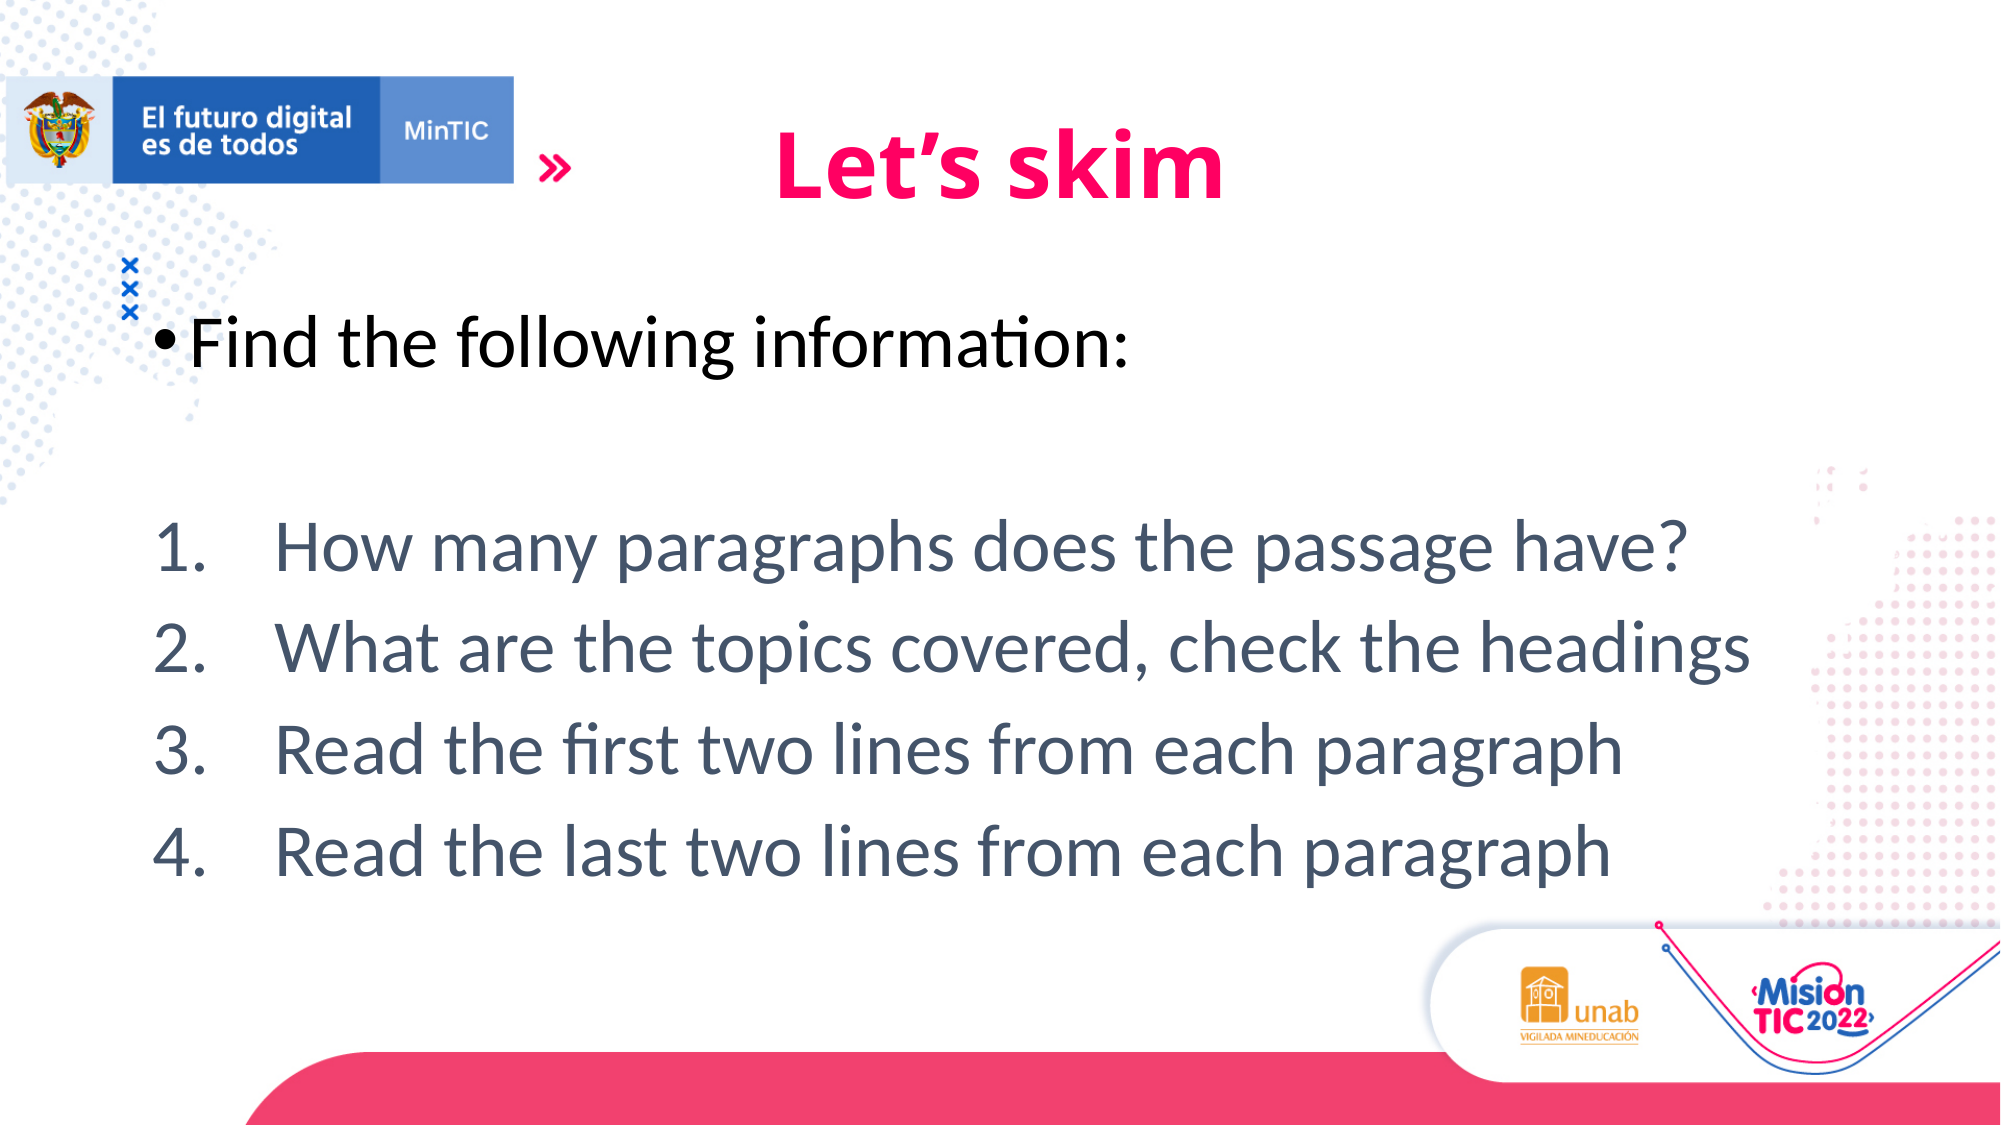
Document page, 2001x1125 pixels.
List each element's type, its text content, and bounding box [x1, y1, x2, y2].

list Find the following information: How many paragraphs does the passage have? What are the topics covered, check the headings Read the first two lines from each paragraph Read the last two lines from each paragraph [137, 295, 1942, 1009]
picture [0, 0, 2001, 1125]
title Let’s skim [137, 59, 1863, 278]
